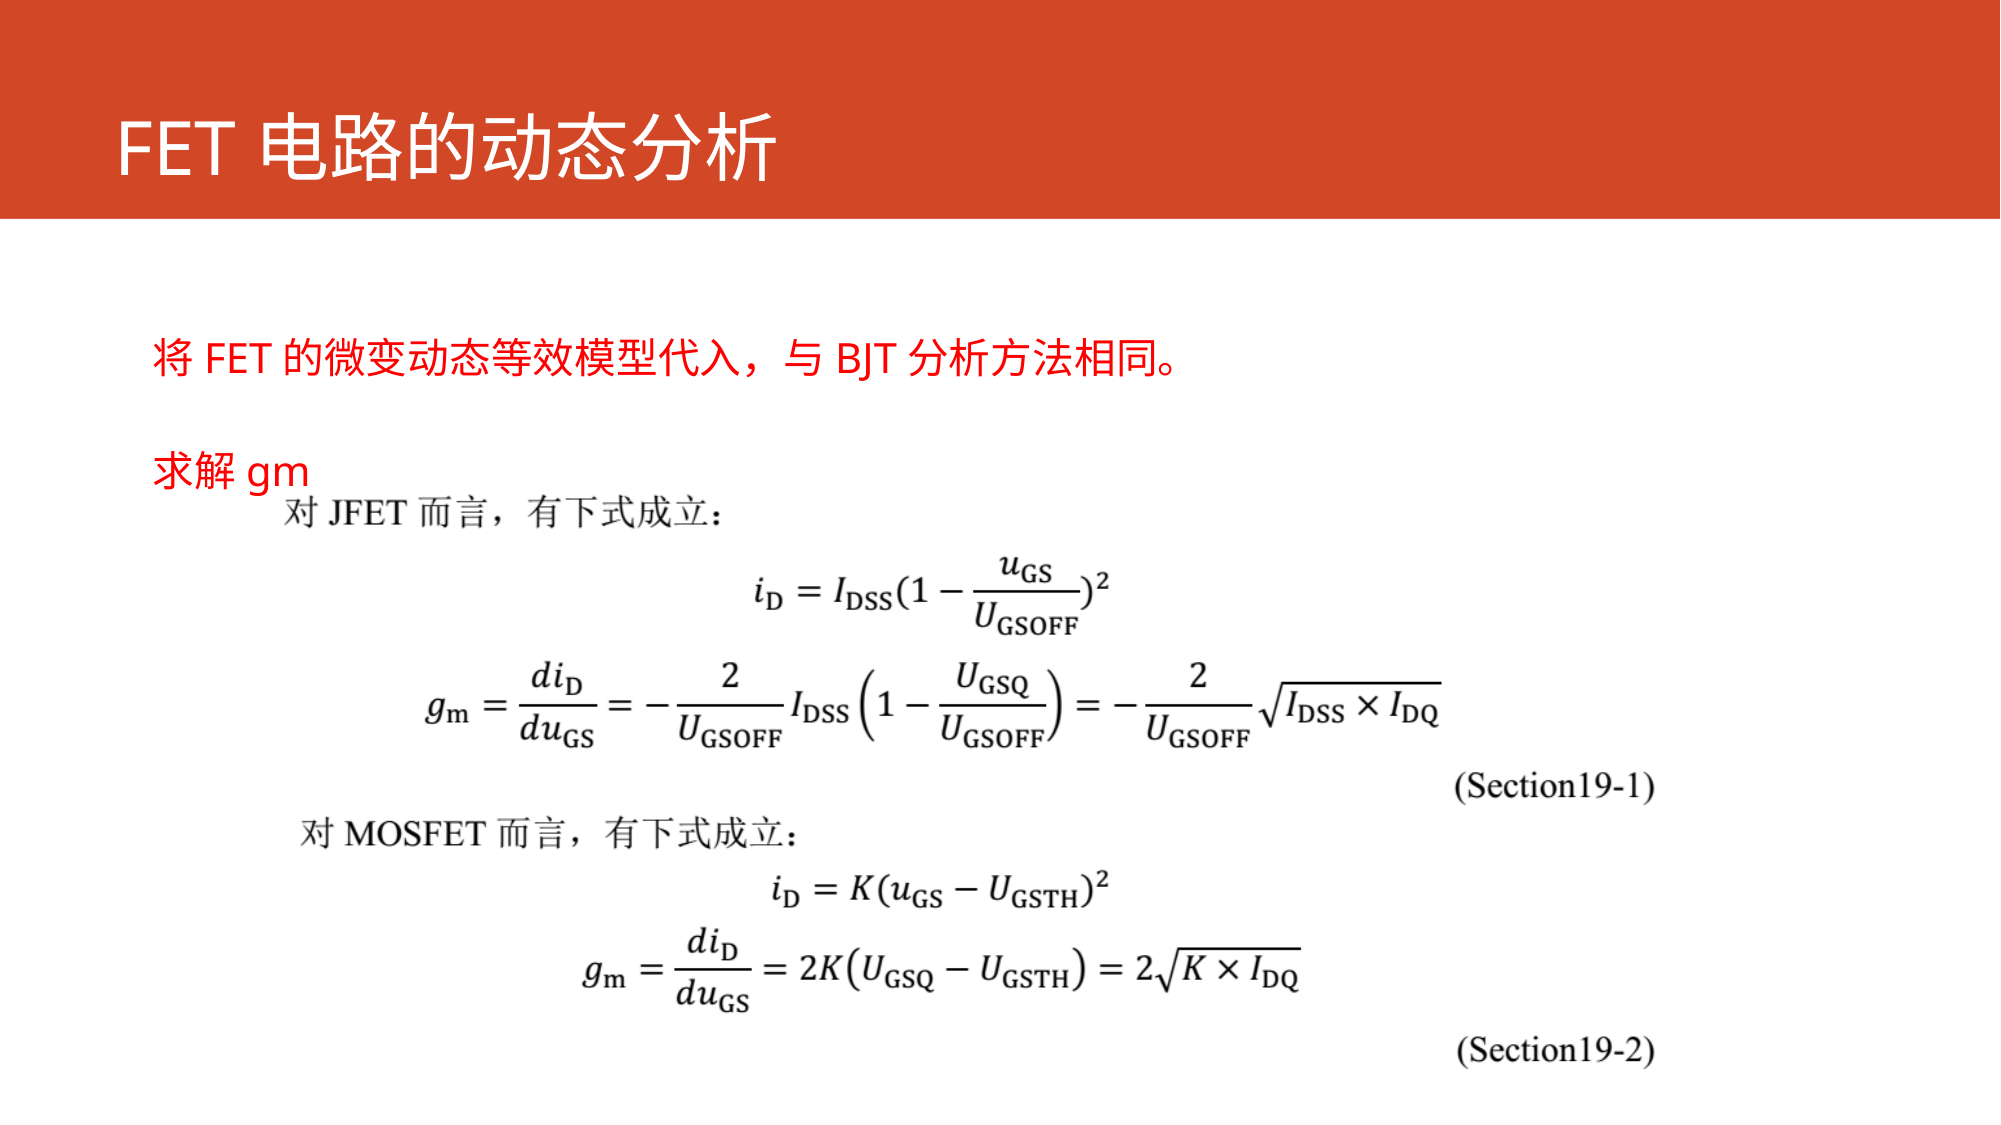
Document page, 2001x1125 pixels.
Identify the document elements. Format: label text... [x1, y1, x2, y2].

list 将FET的微变动态等效模型代入，与BJT分析方法相同。 求解gm [137, 299, 1693, 1014]
title FET电路的动态分析 [99, 0, 1863, 199]
picture [283, 492, 1657, 1069]
